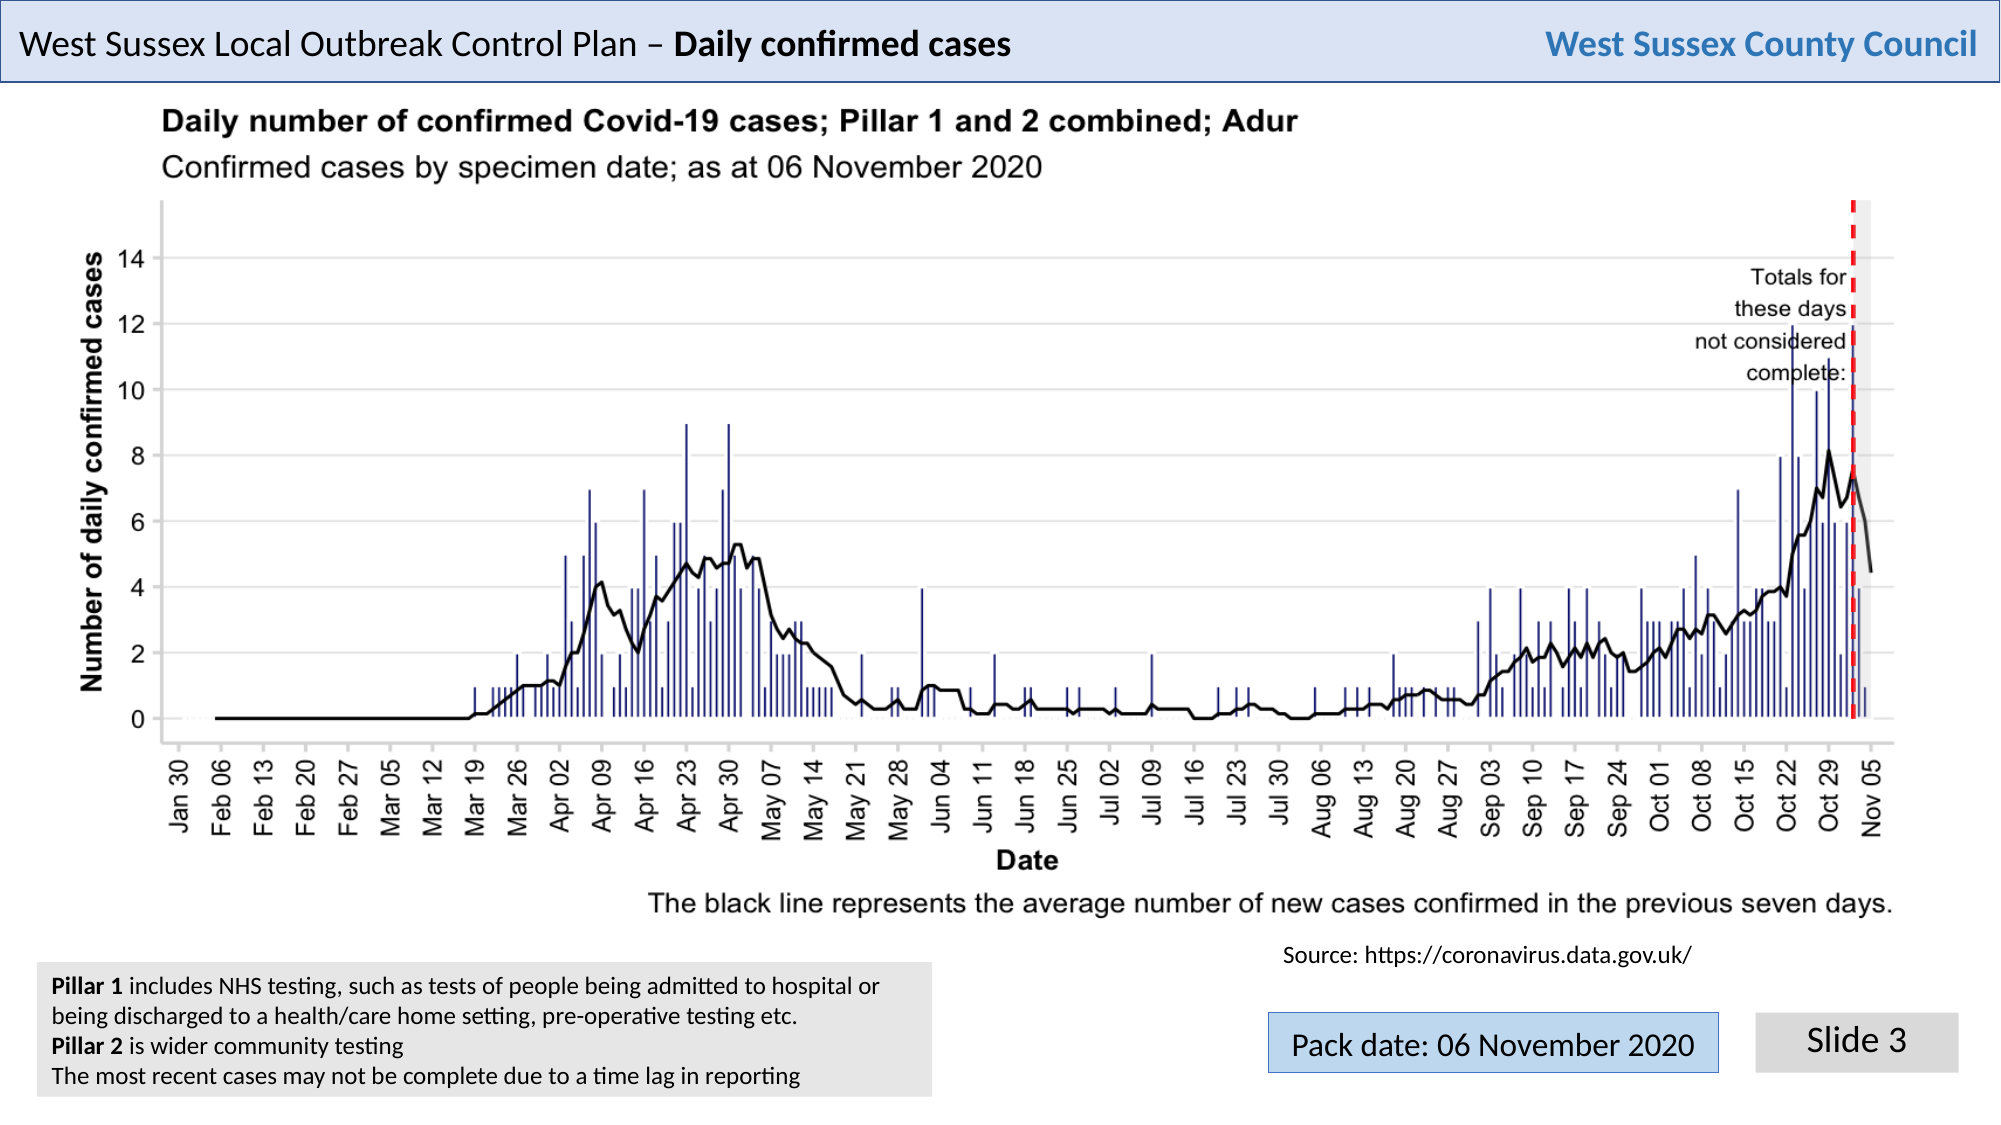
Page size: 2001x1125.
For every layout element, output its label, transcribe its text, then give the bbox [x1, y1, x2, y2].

picture [63, 91, 1912, 935]
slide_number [1268, 1012, 1719, 1073]
list Source: https://coronavirus.data.gov.uk/ [1268, 935, 1912, 995]
list Slide 3 [1755, 1012, 1959, 1073]
